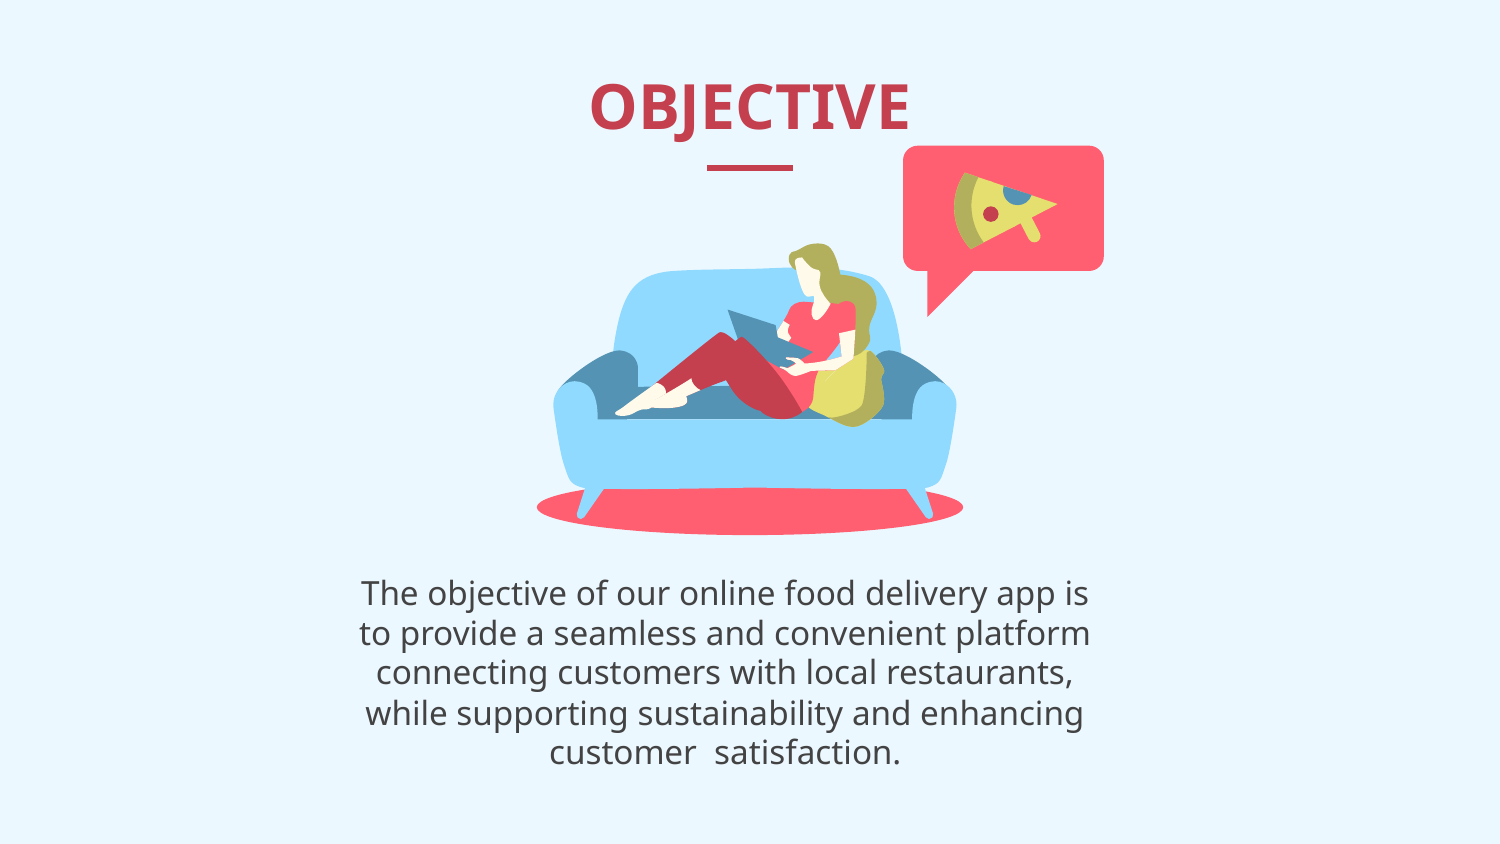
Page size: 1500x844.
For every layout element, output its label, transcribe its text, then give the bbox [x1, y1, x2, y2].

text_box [536, 243, 964, 536]
title OBJECTIVE [130, 33, 1370, 157]
subtitle The objective of our online food delivery app is to provide a seamless and convenient platform connecting customers with local restaurants, while supporting sustainability and enhancing customer satisfaction. [337, 556, 1114, 791]
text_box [902, 145, 1105, 318]
